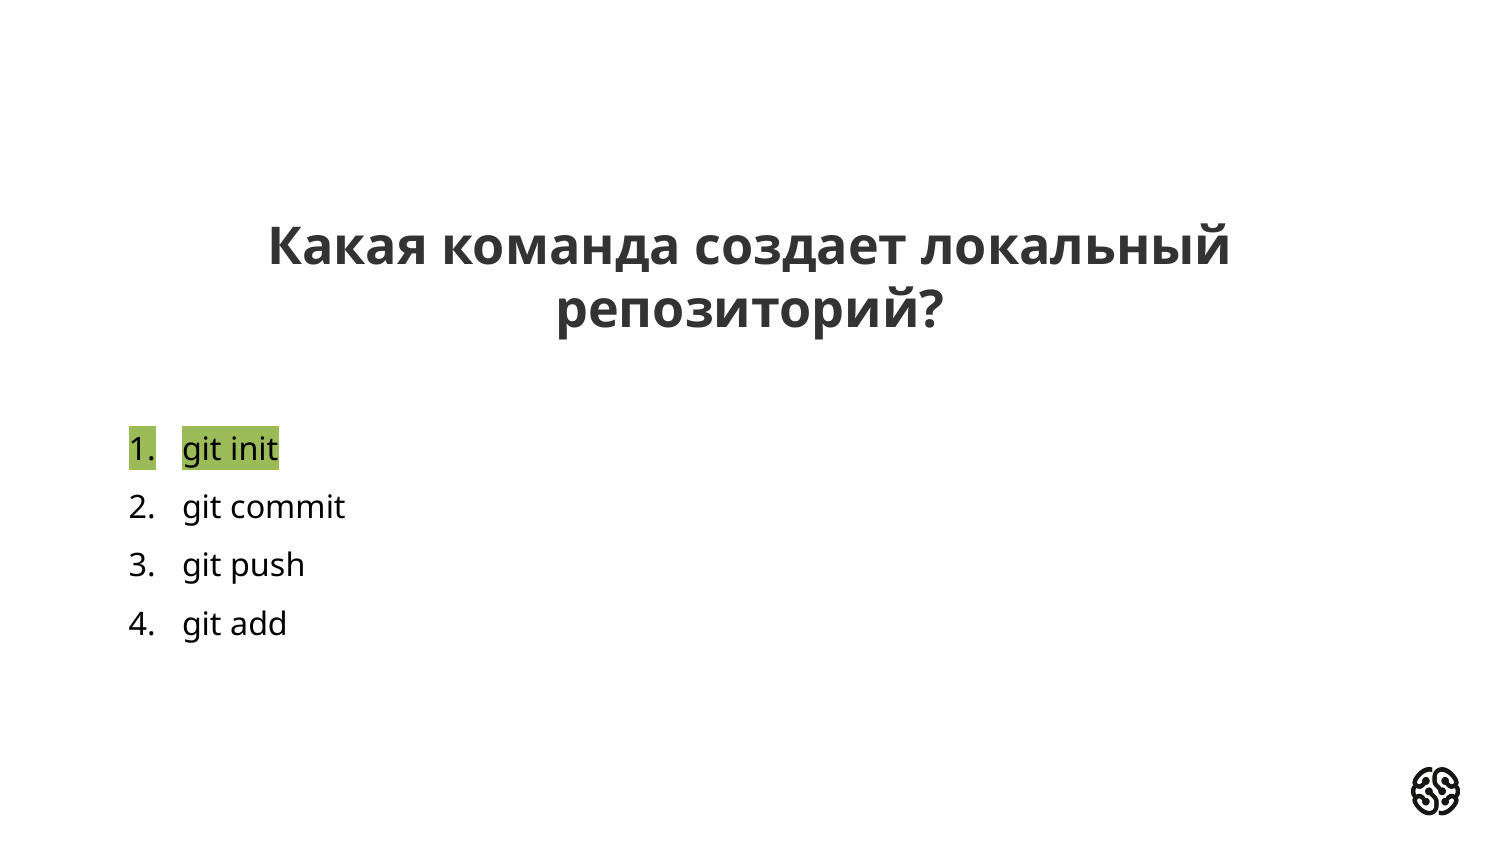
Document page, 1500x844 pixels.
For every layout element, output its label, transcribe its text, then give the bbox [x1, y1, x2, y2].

text_box git init git commit git push git add [107, 409, 1437, 642]
picture [1411, 767, 1460, 816]
title Какая команда создает локальный репозиторий? [153, 171, 1347, 380]
